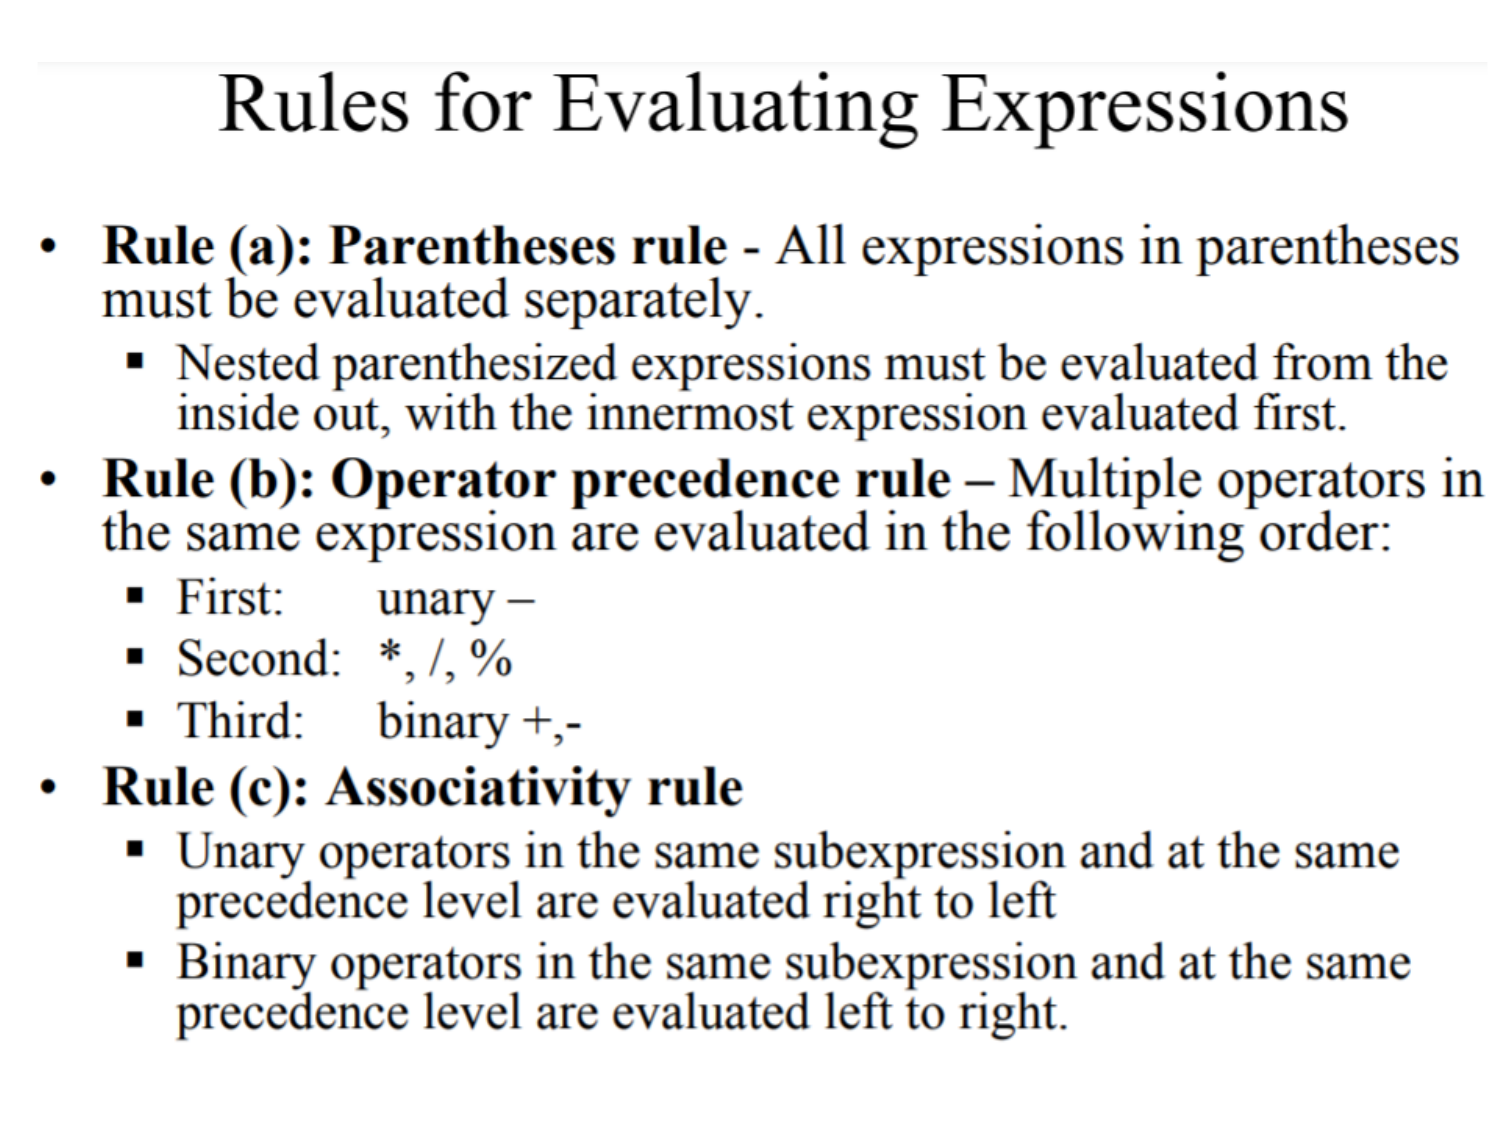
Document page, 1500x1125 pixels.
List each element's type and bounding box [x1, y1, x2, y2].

picture [37, 62, 1488, 1051]
